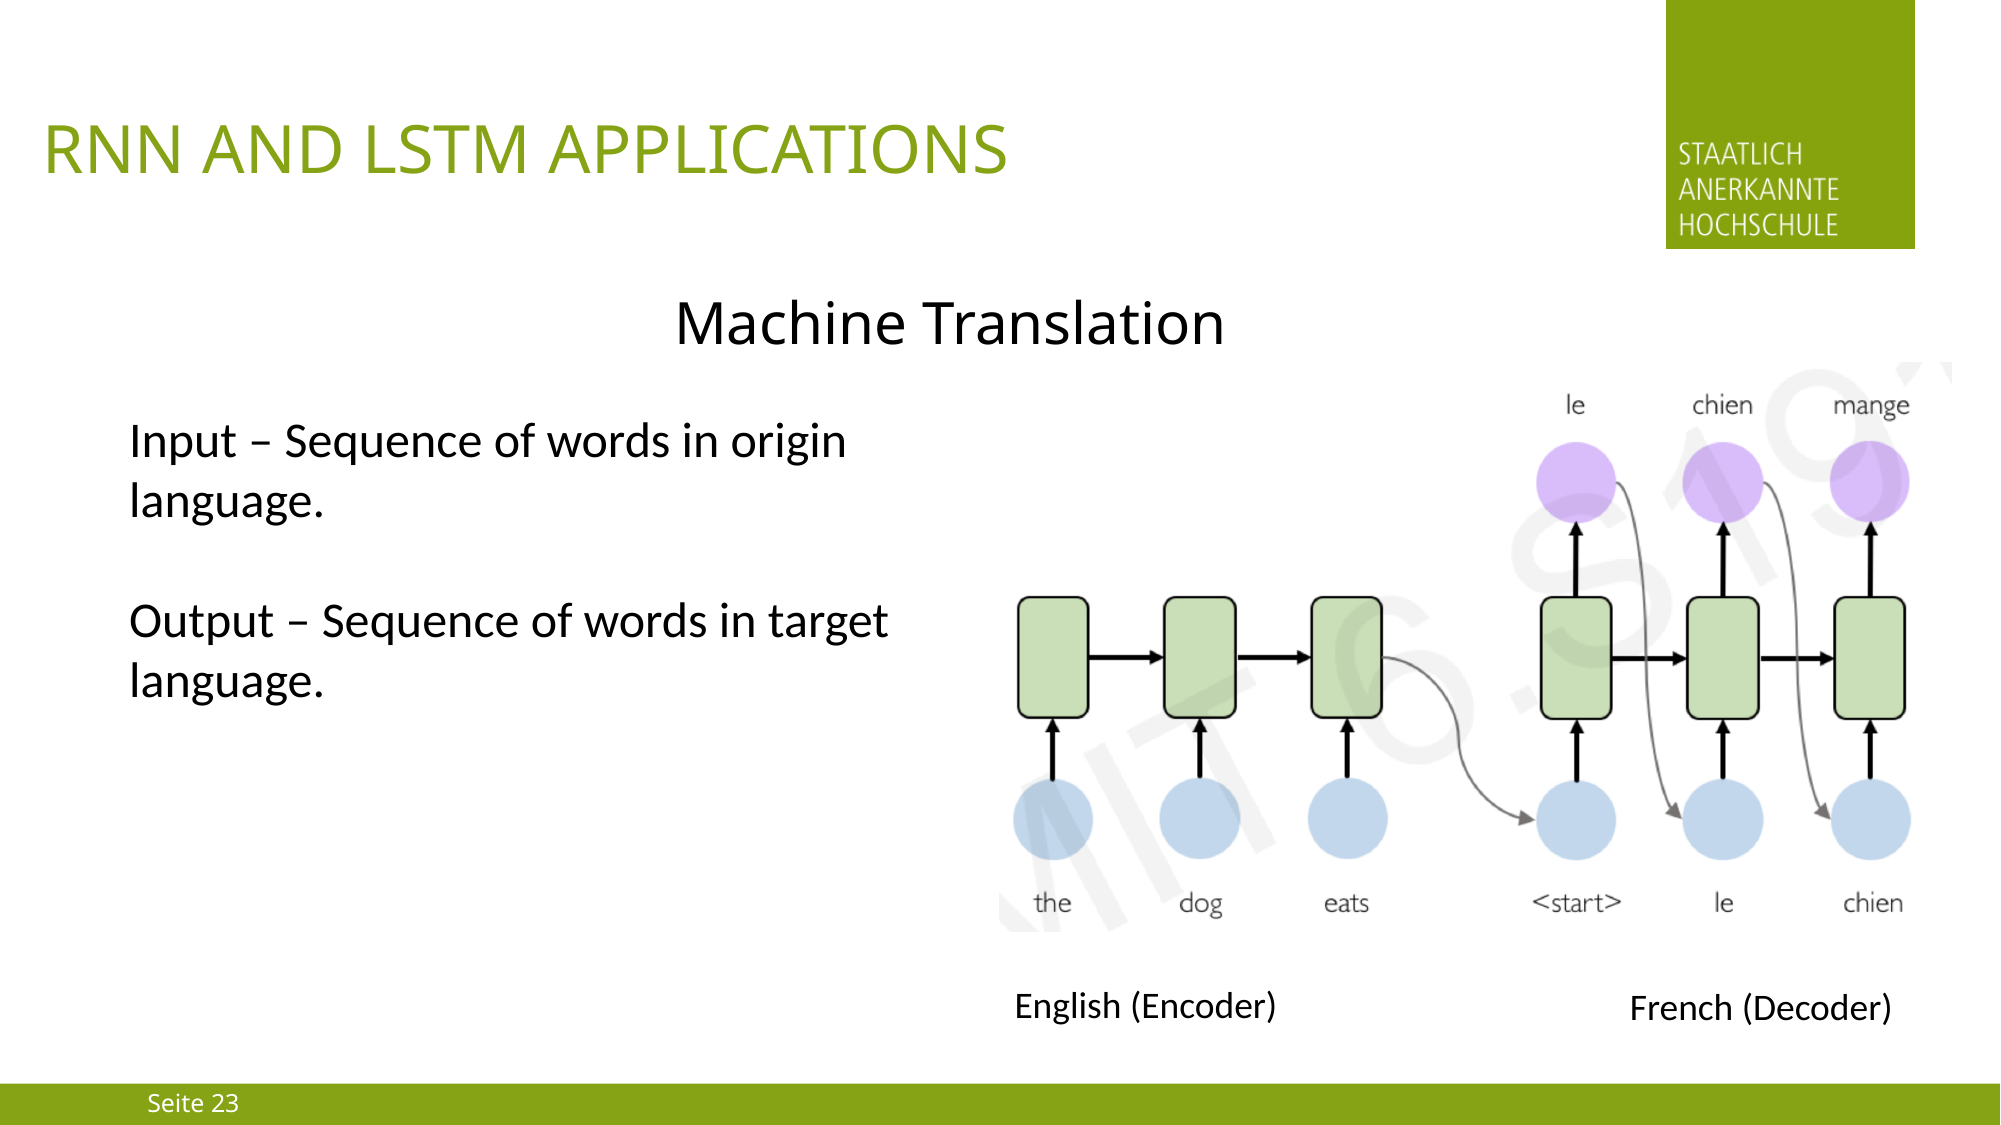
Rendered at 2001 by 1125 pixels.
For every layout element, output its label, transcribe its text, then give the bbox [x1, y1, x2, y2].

text_box English (Encoder) [999, 973, 1422, 1034]
picture [999, 362, 1952, 932]
text_box Input – Sequence of words in origin language. Output – Sequence of words in target language. [114, 399, 970, 715]
text_box French (Decoder) [1615, 975, 1909, 1036]
title RNN and LSTM Applications [27, 8, 1460, 195]
picture [1666, 0, 1915, 249]
text_box Machine Translation [7, 241, 1895, 335]
footer Seite 23 [132, 1086, 542, 1122]
